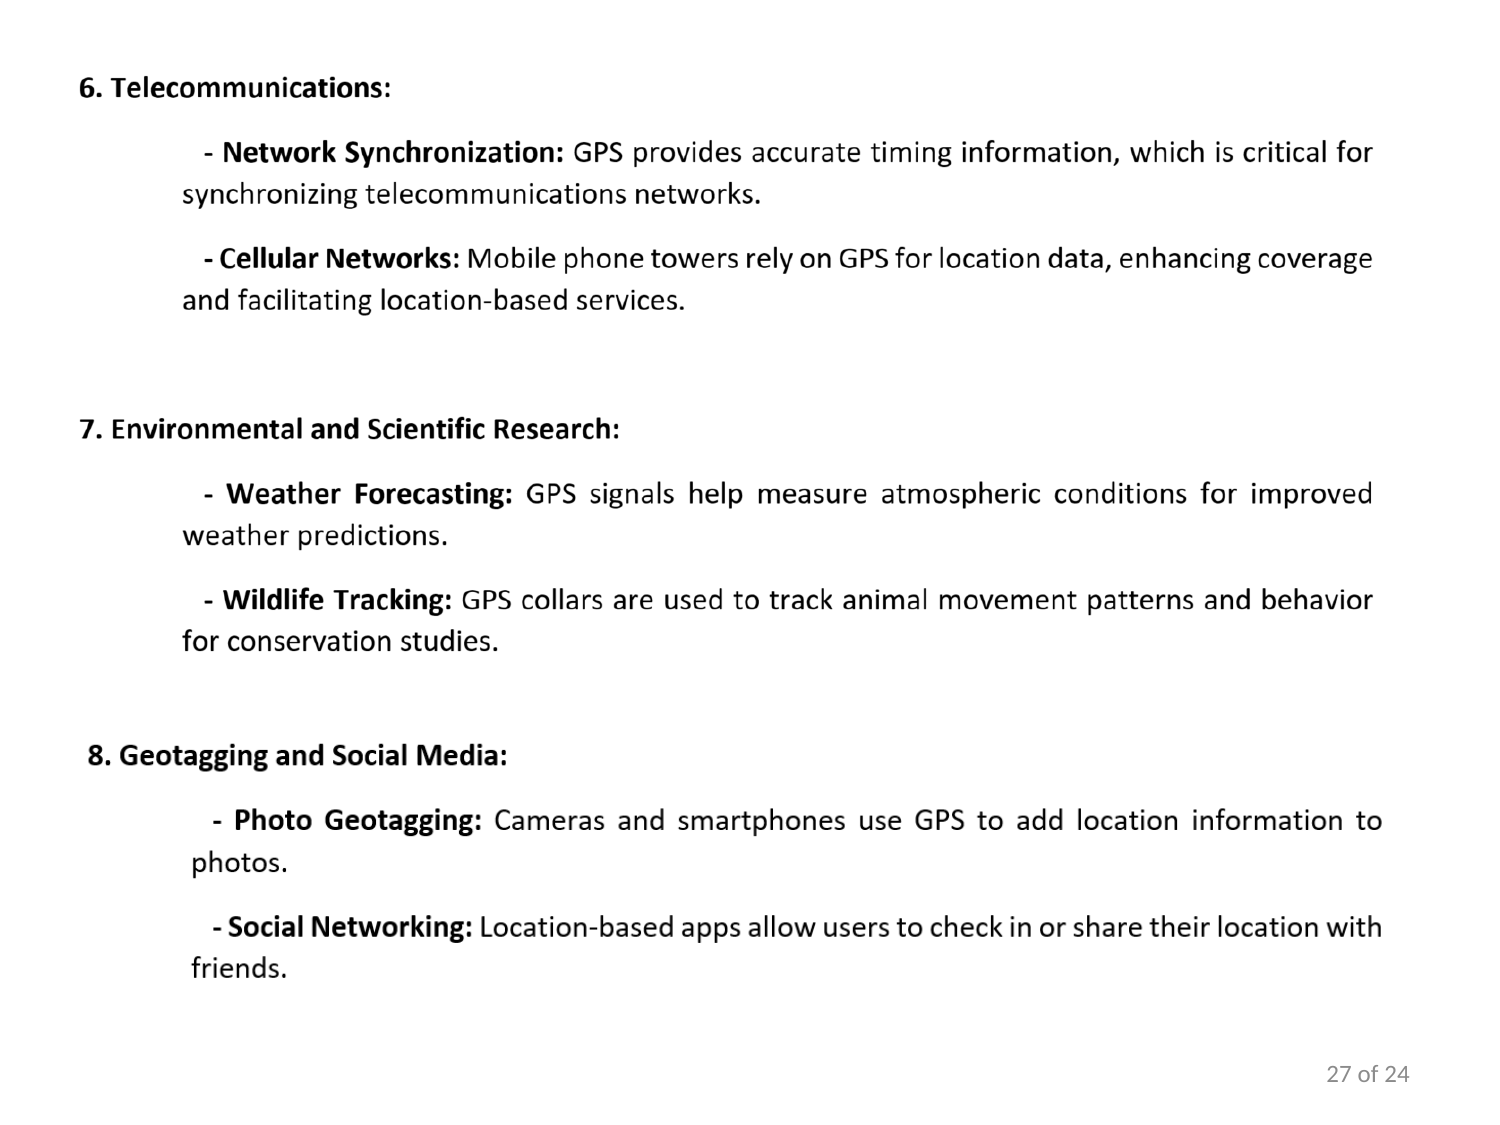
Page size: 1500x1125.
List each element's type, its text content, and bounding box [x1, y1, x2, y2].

slide_number 27 of 24 [1074, 1042, 1425, 1103]
picture [62, 714, 1438, 1023]
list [62, 62, 1413, 695]
